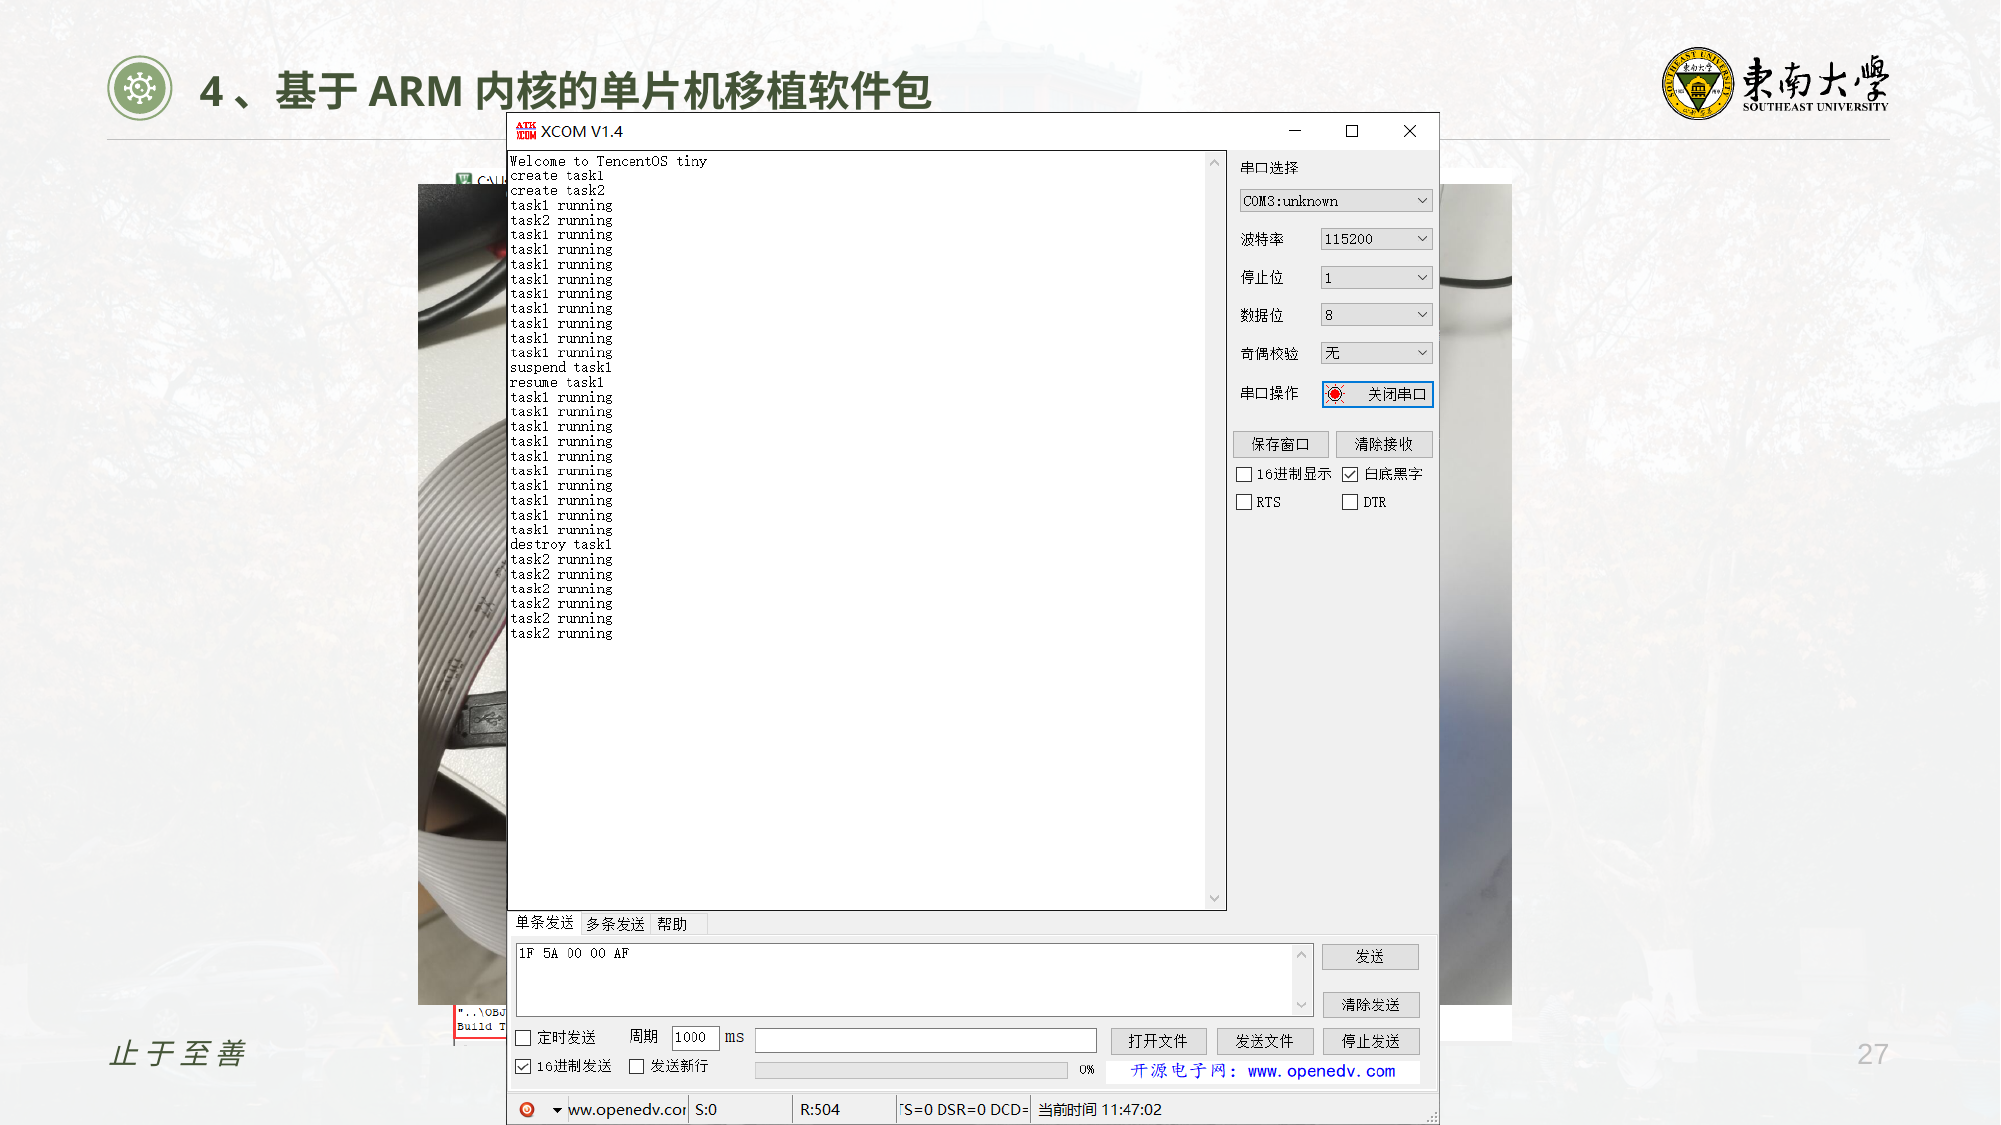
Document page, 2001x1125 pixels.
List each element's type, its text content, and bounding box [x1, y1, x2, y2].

slide_number 止于至善 [108, 1022, 506, 1083]
list 4、基于ARM内核的单片机移植软件包 [199, 56, 1663, 123]
picture [1662, 47, 1889, 120]
slide_number 27 [1440, 1022, 1890, 1083]
picture [418, 112, 1512, 1125]
